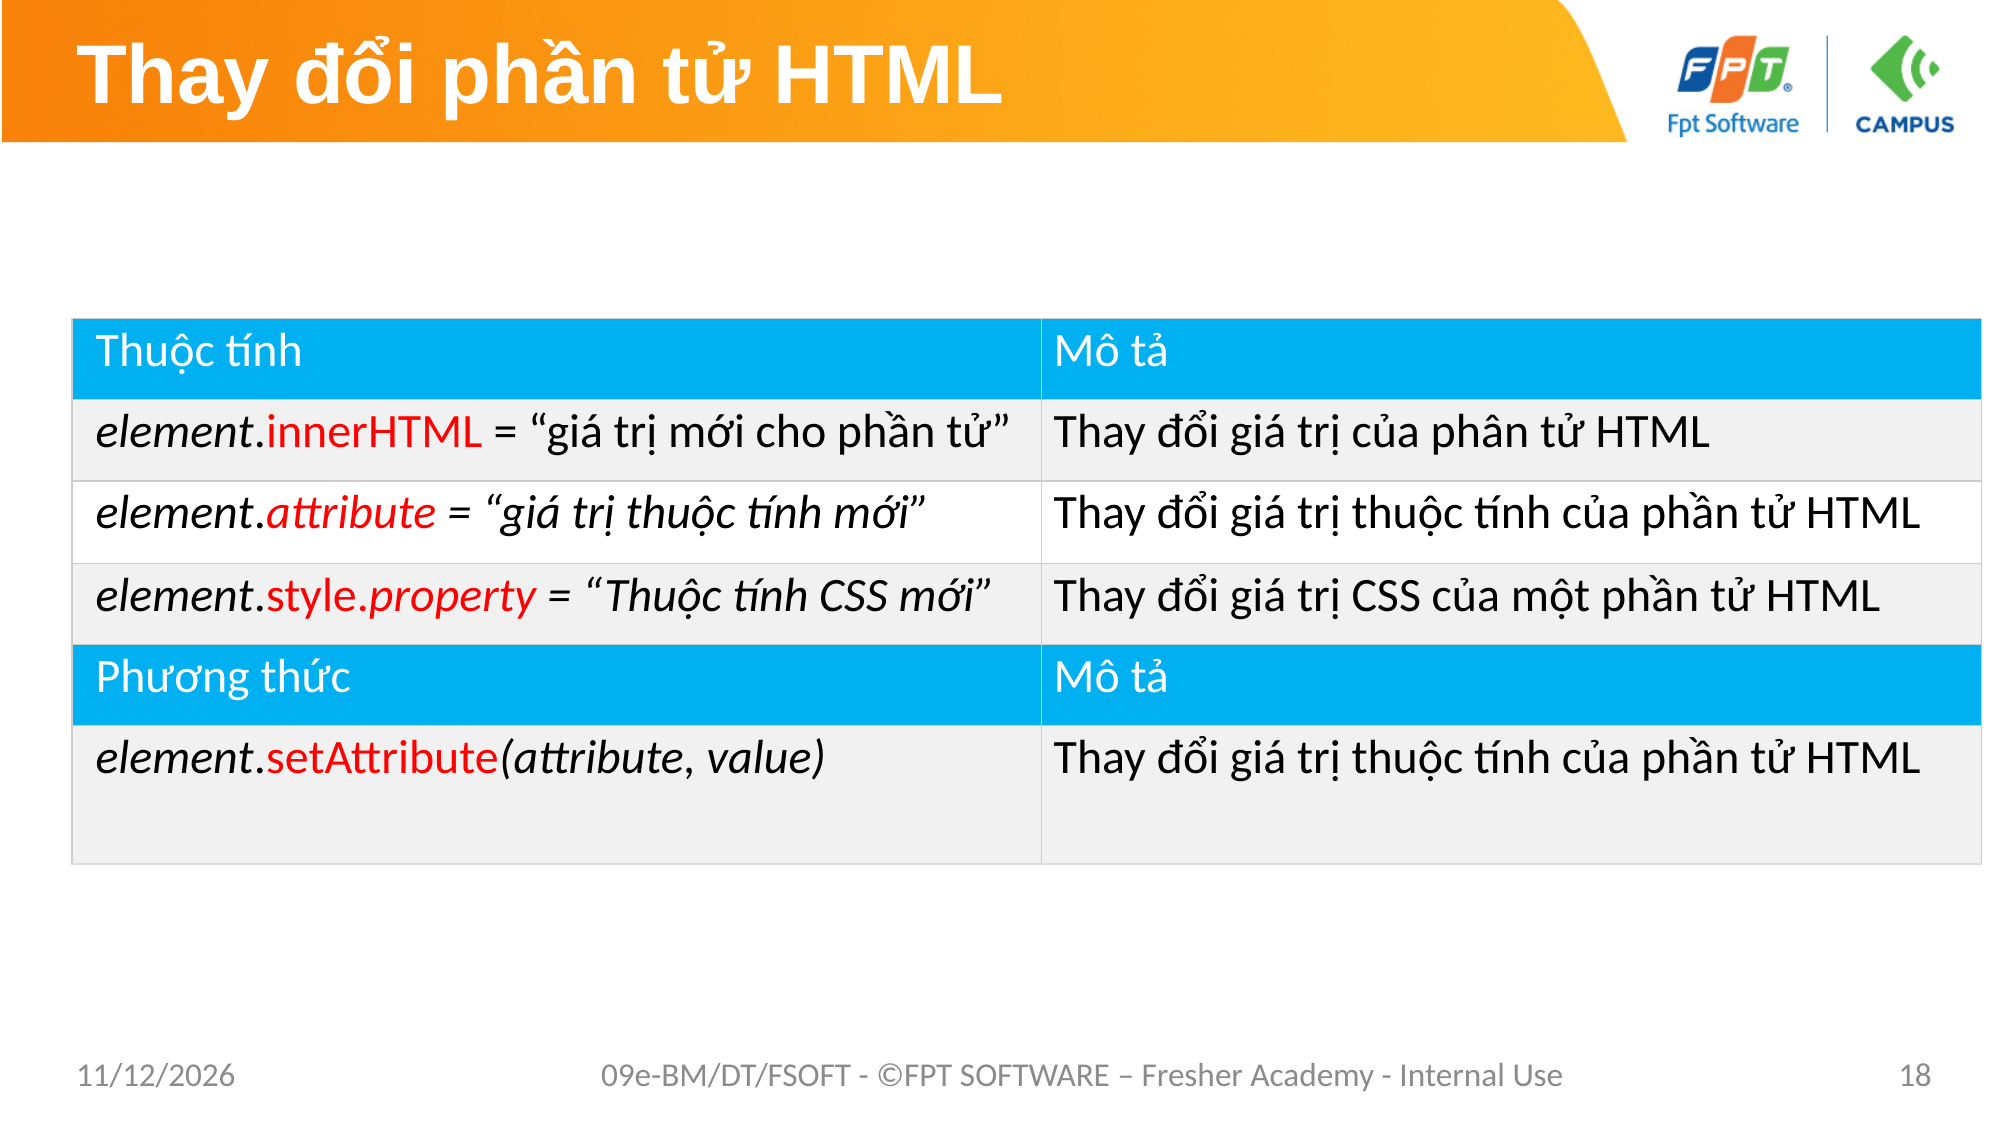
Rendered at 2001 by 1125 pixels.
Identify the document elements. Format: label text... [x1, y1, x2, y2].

table_cell Phương thức [73, 645, 1041, 725]
table_cell element.innerHTML = “giá trị mới cho phần tử” [73, 400, 1041, 480]
table_cell Thay đổi giá trị CSS của một phần tử HTML [1042, 564, 1981, 644]
table_cell Thay đổi giá trị thuộc tính của phần tử HTML [1042, 726, 1981, 863]
picture [2, 0, 1998, 1125]
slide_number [60, 1042, 360, 1103]
table_cell element.style.property = “Thuộc tính CSS mới” [73, 564, 1041, 644]
table_header Thuộc tính [73, 319, 1041, 399]
title Thay đổi phần tử HTML [60, 0, 1567, 141]
table_cell Mô tả [1042, 645, 1981, 725]
slide_number 18 [1800, 1042, 1947, 1103]
table_cell element.attribute = “giá trị thuộc tính mới” [73, 482, 1041, 563]
table_cell Thay đổi giá trị của phân tử HTML [1042, 400, 1981, 480]
footer 09e-BM/DT/FSOFT - ©FPT SOFTWARE – Fresher Academy - Internal Use [385, 1042, 1780, 1103]
table_cell element.setAttribute(attribute, value) [73, 726, 1041, 863]
table_cell Thay đổi giá trị thuộc tính của phần tử HTML [1042, 482, 1981, 563]
table_header Mô tả [1042, 319, 1981, 399]
